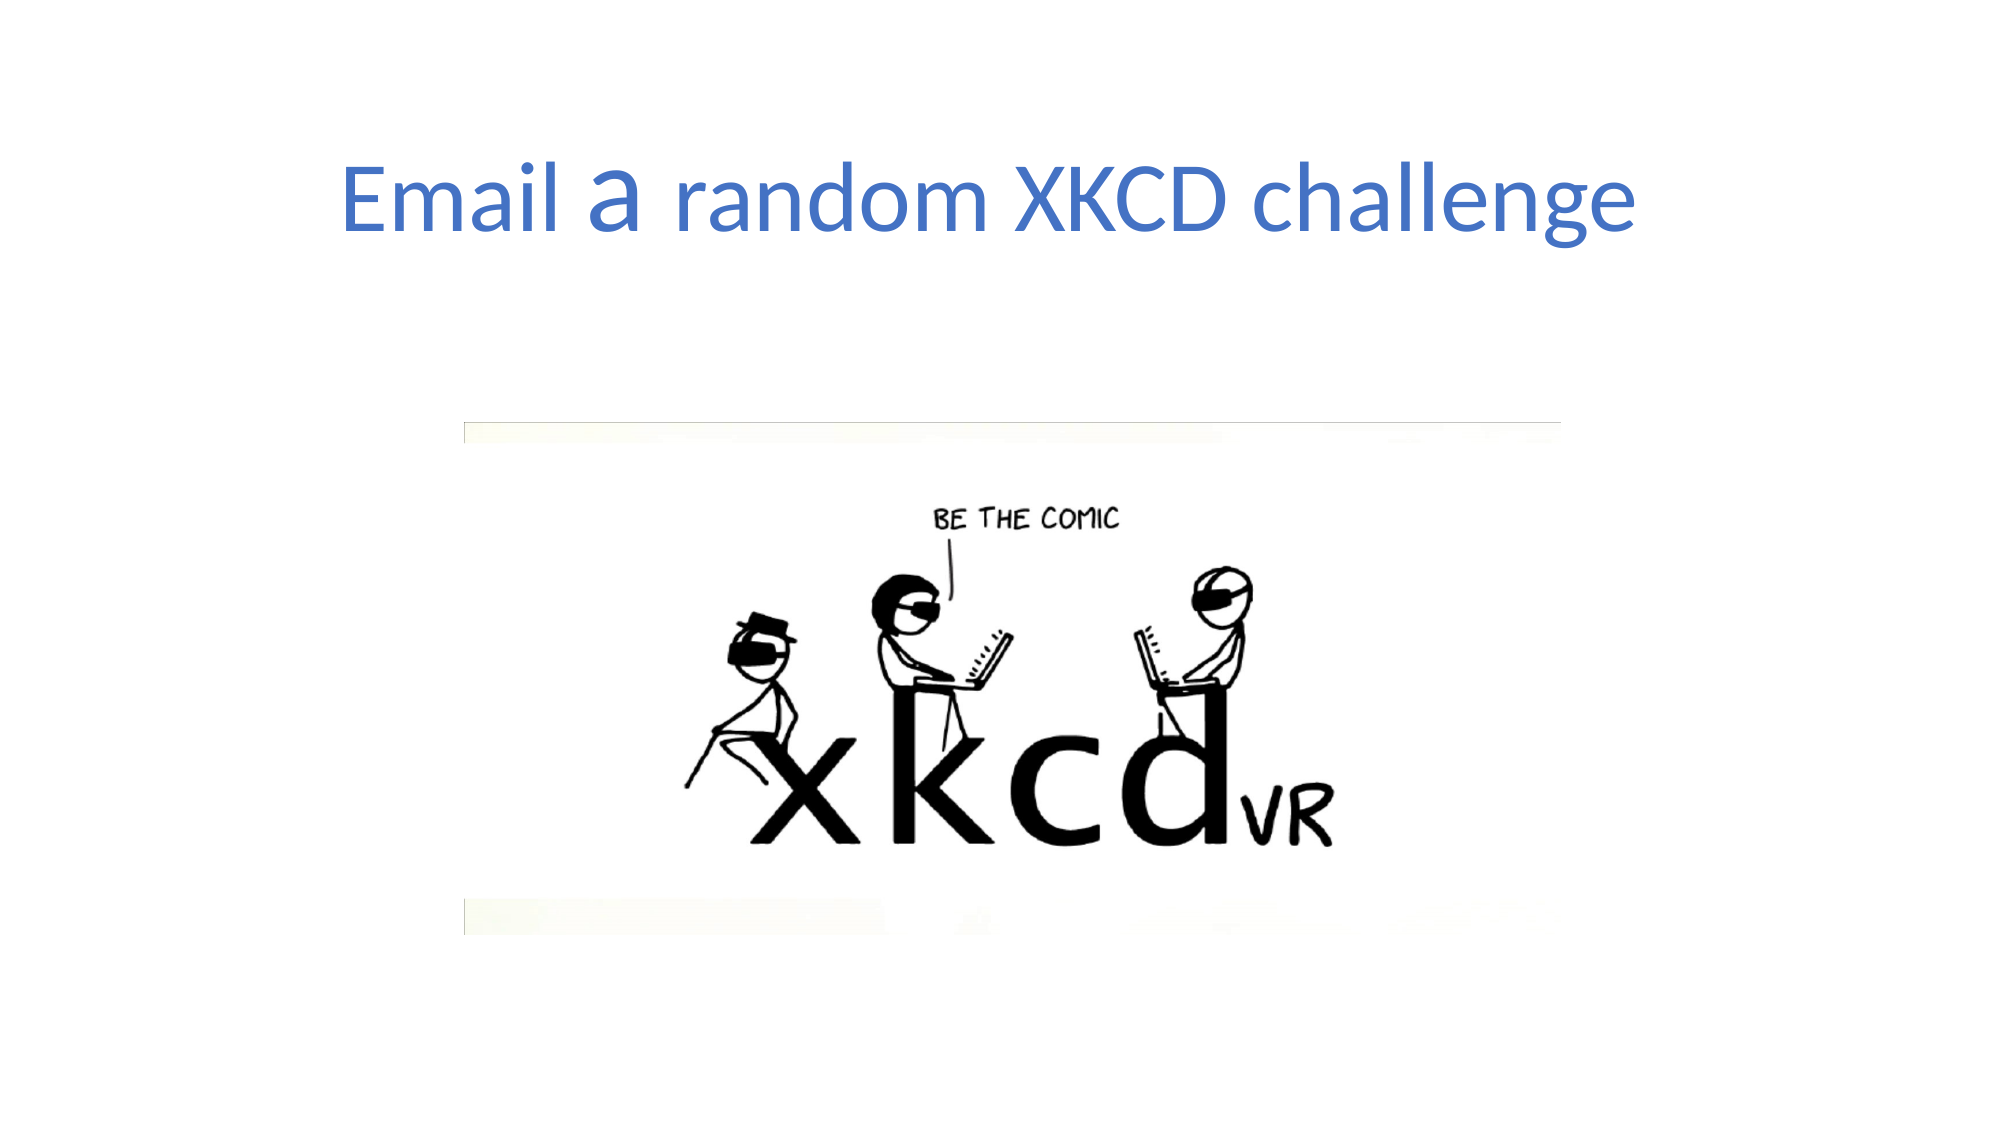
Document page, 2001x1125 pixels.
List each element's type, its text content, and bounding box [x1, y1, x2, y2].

picture [464, 422, 1561, 935]
text_box Email a random XKCD challenge [325, 99, 1834, 264]
